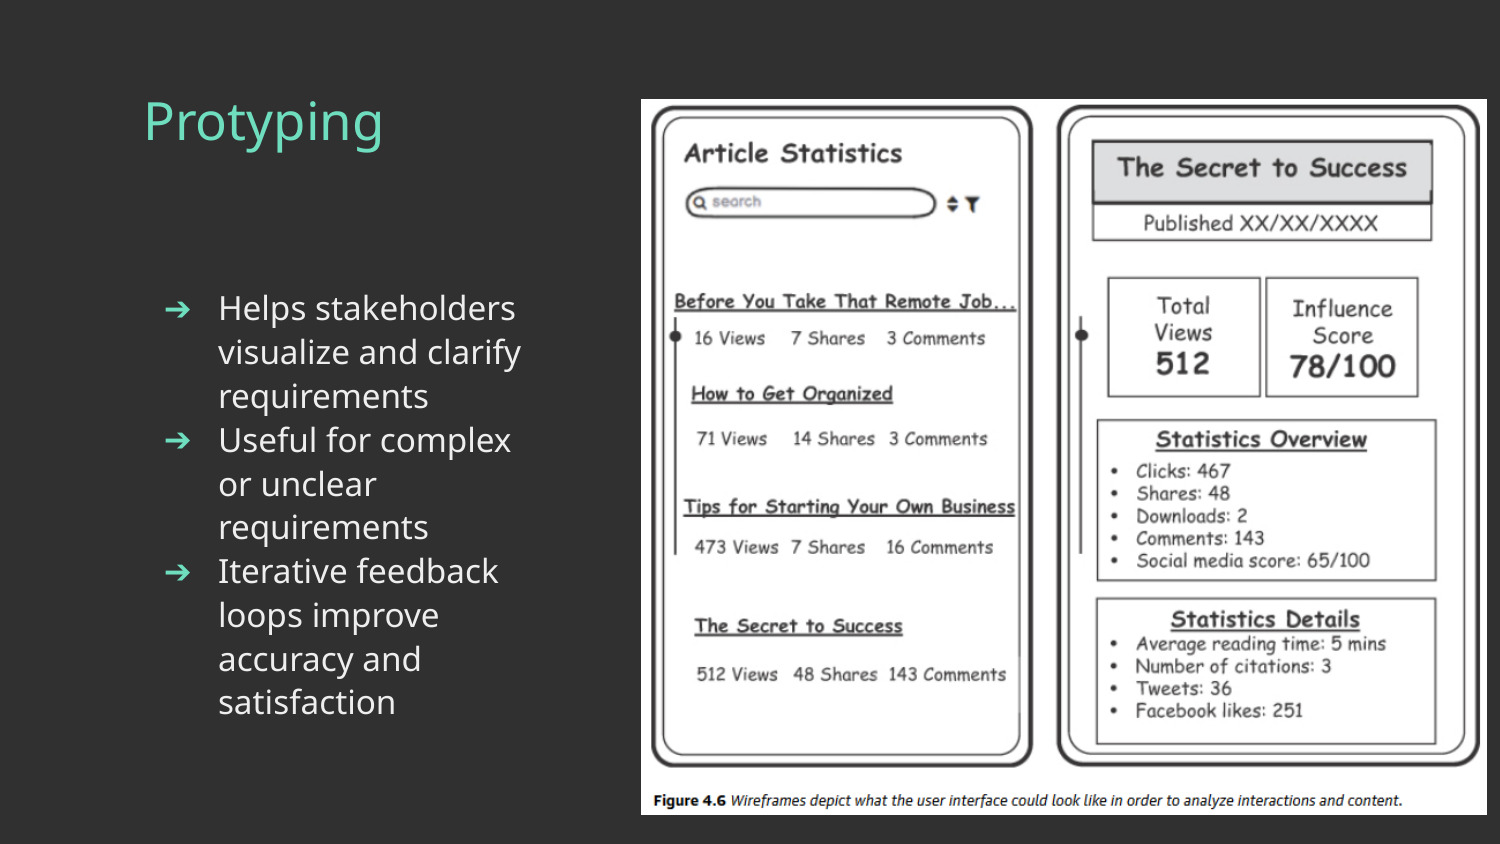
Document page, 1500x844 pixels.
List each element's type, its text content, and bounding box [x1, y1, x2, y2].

picture [641, 99, 1488, 815]
list Helps stakeholders visualize and clarify requirements Useful for complex or unclear requirements Iterative feedback loops improve accuracy and satisfaction [128, 222, 545, 800]
title Protyping [128, 72, 1449, 167]
